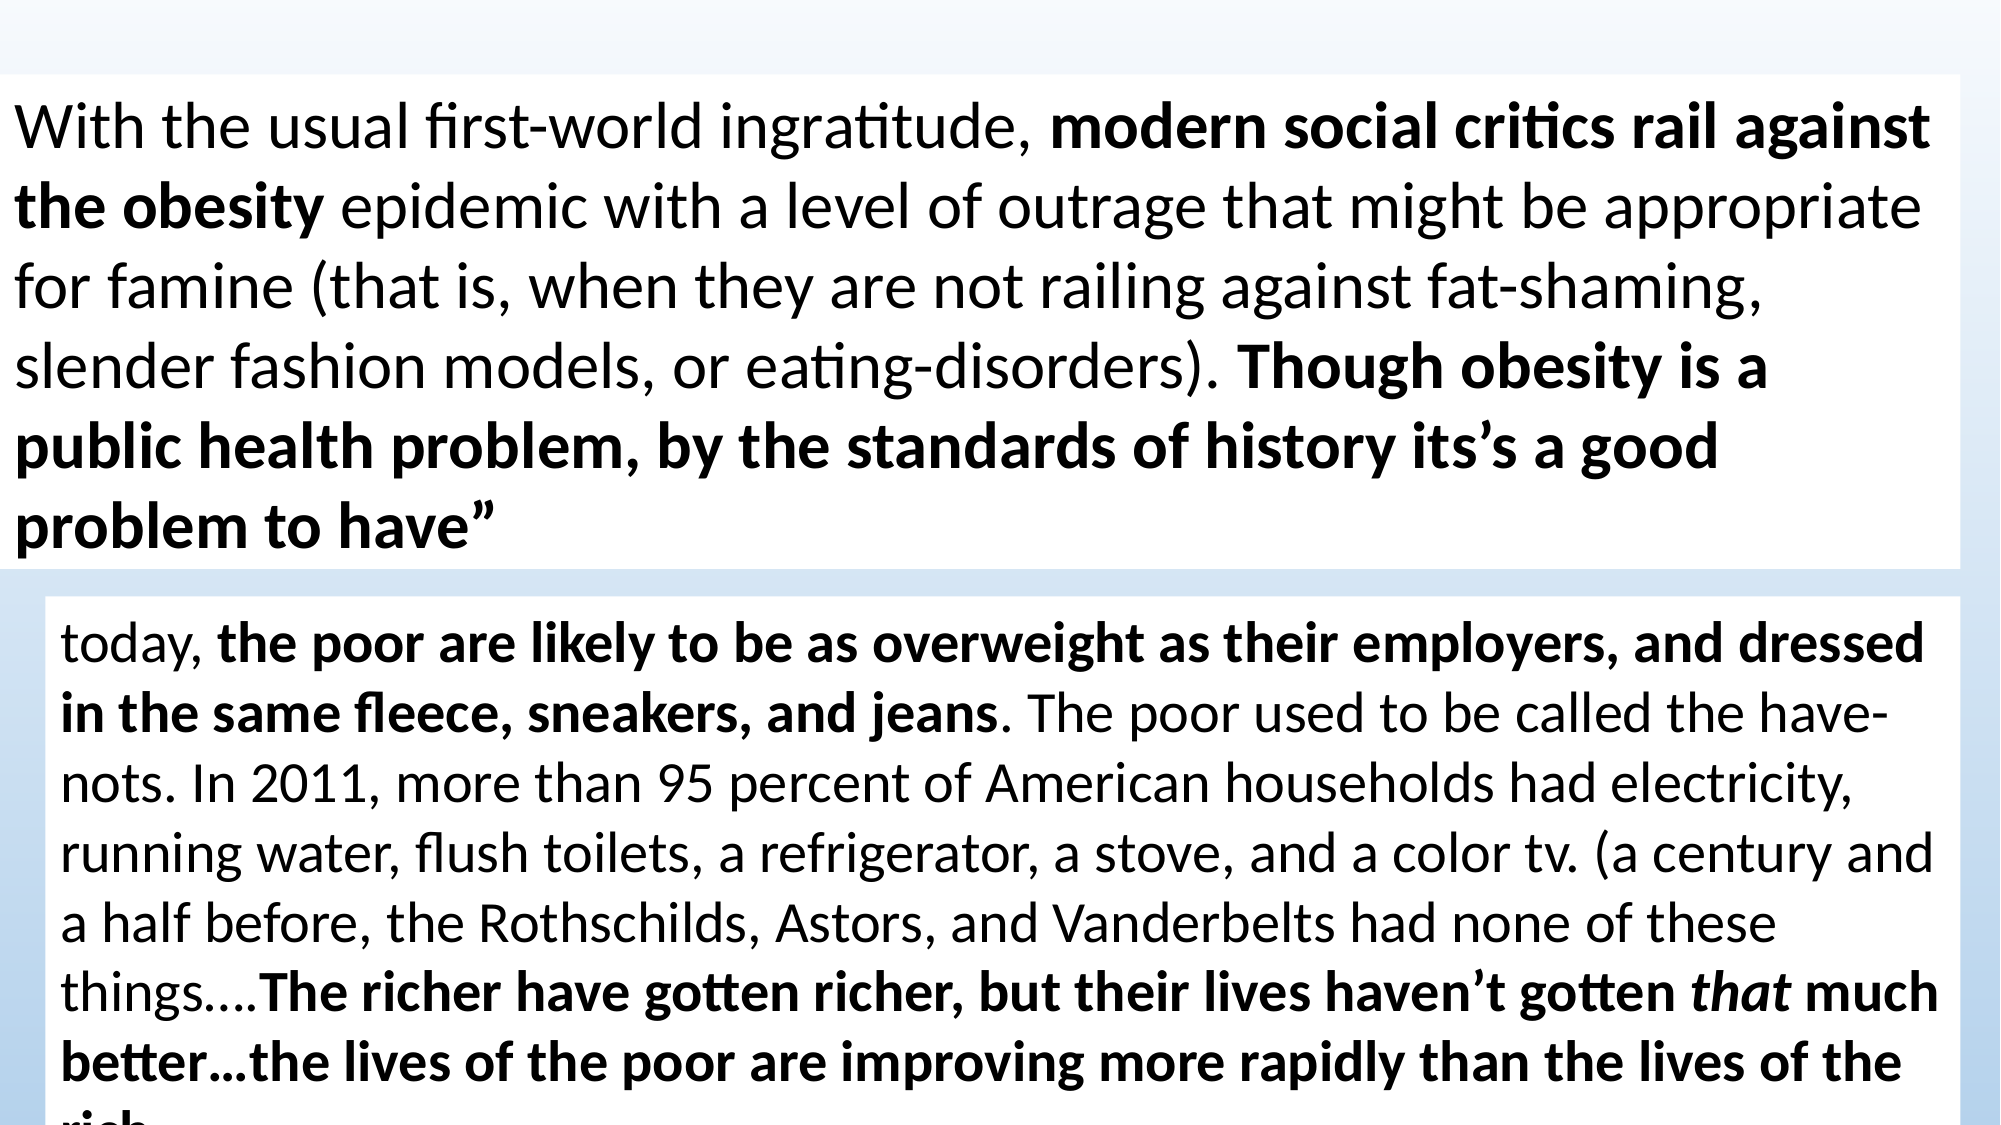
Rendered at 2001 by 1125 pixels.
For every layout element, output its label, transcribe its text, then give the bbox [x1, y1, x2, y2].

text_box With the usual first-world ingratitude, modern social critics rail against the obesity epidemic with a level of outrage that might be appropriate for famine (that is, when they are not railing against fat-shaming, slender fashion models, or eating-disorders). Though obesity is a public health problem, by the standards of history its’s a good problem to have” [0, 74, 1961, 569]
text_box today, the poor are likely to be as overweight as their employers, and dressed in the same fleece, sneakers, and jeans. The poor used to be called the have-nots. In 2011, more than 95 percent of American households had electricity, running water, flush toilets, a refrigerator, a stove, and a color tv. (a century and a half before, the Rothschilds, Astors, and Vanderbelts had none of these things….The richer have gotten richer, but their lives haven’t gotten that much better…the lives of the poor are improving more rapidly than the lives of the rich [45, 596, 1961, 1125]
